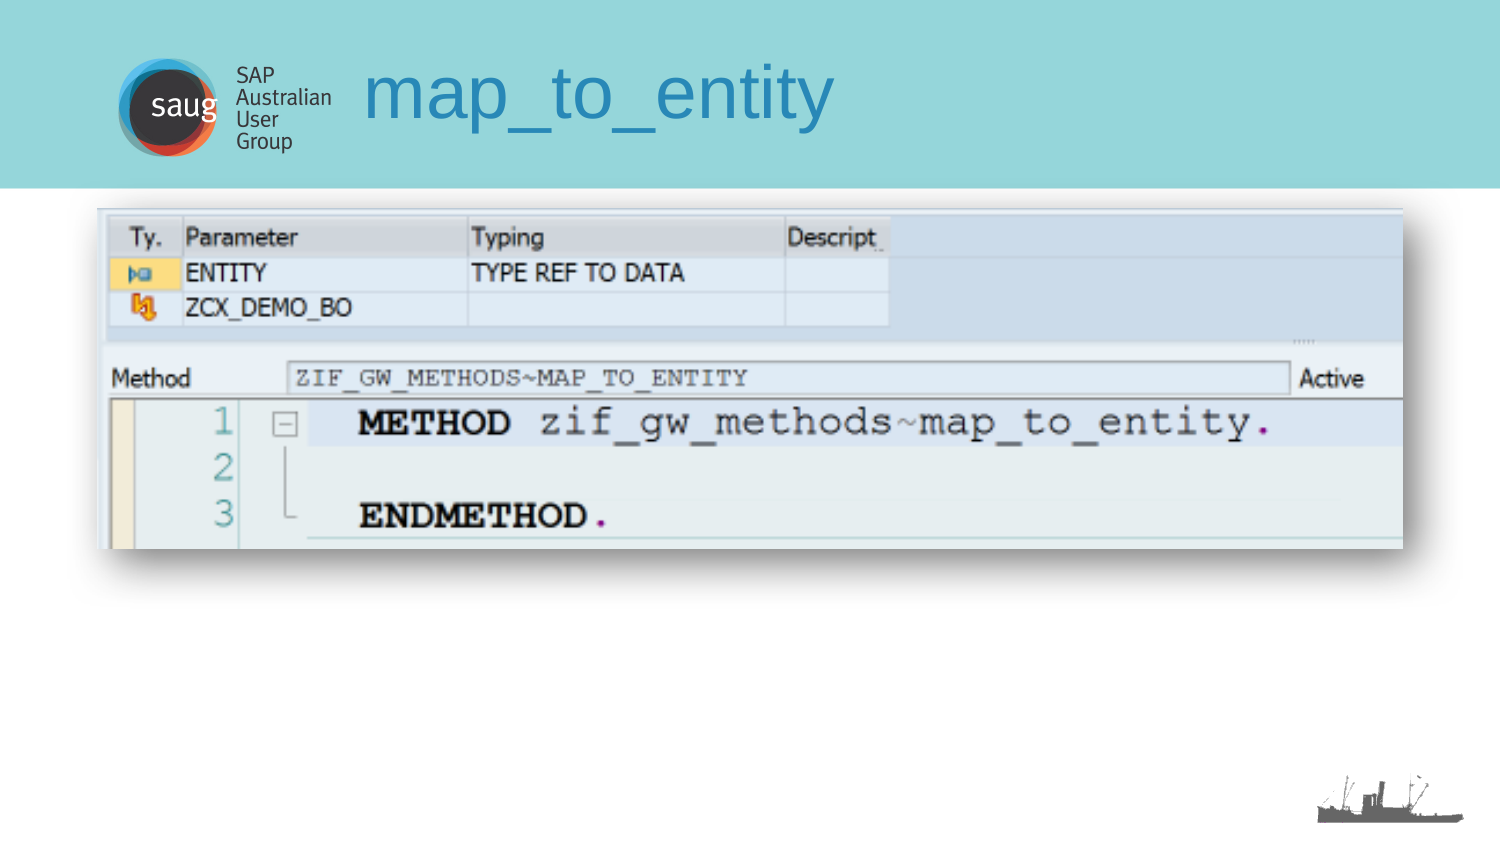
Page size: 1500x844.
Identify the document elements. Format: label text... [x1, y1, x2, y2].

picture [0, 0, 1500, 844]
title map_to_entity [348, 0, 1477, 178]
